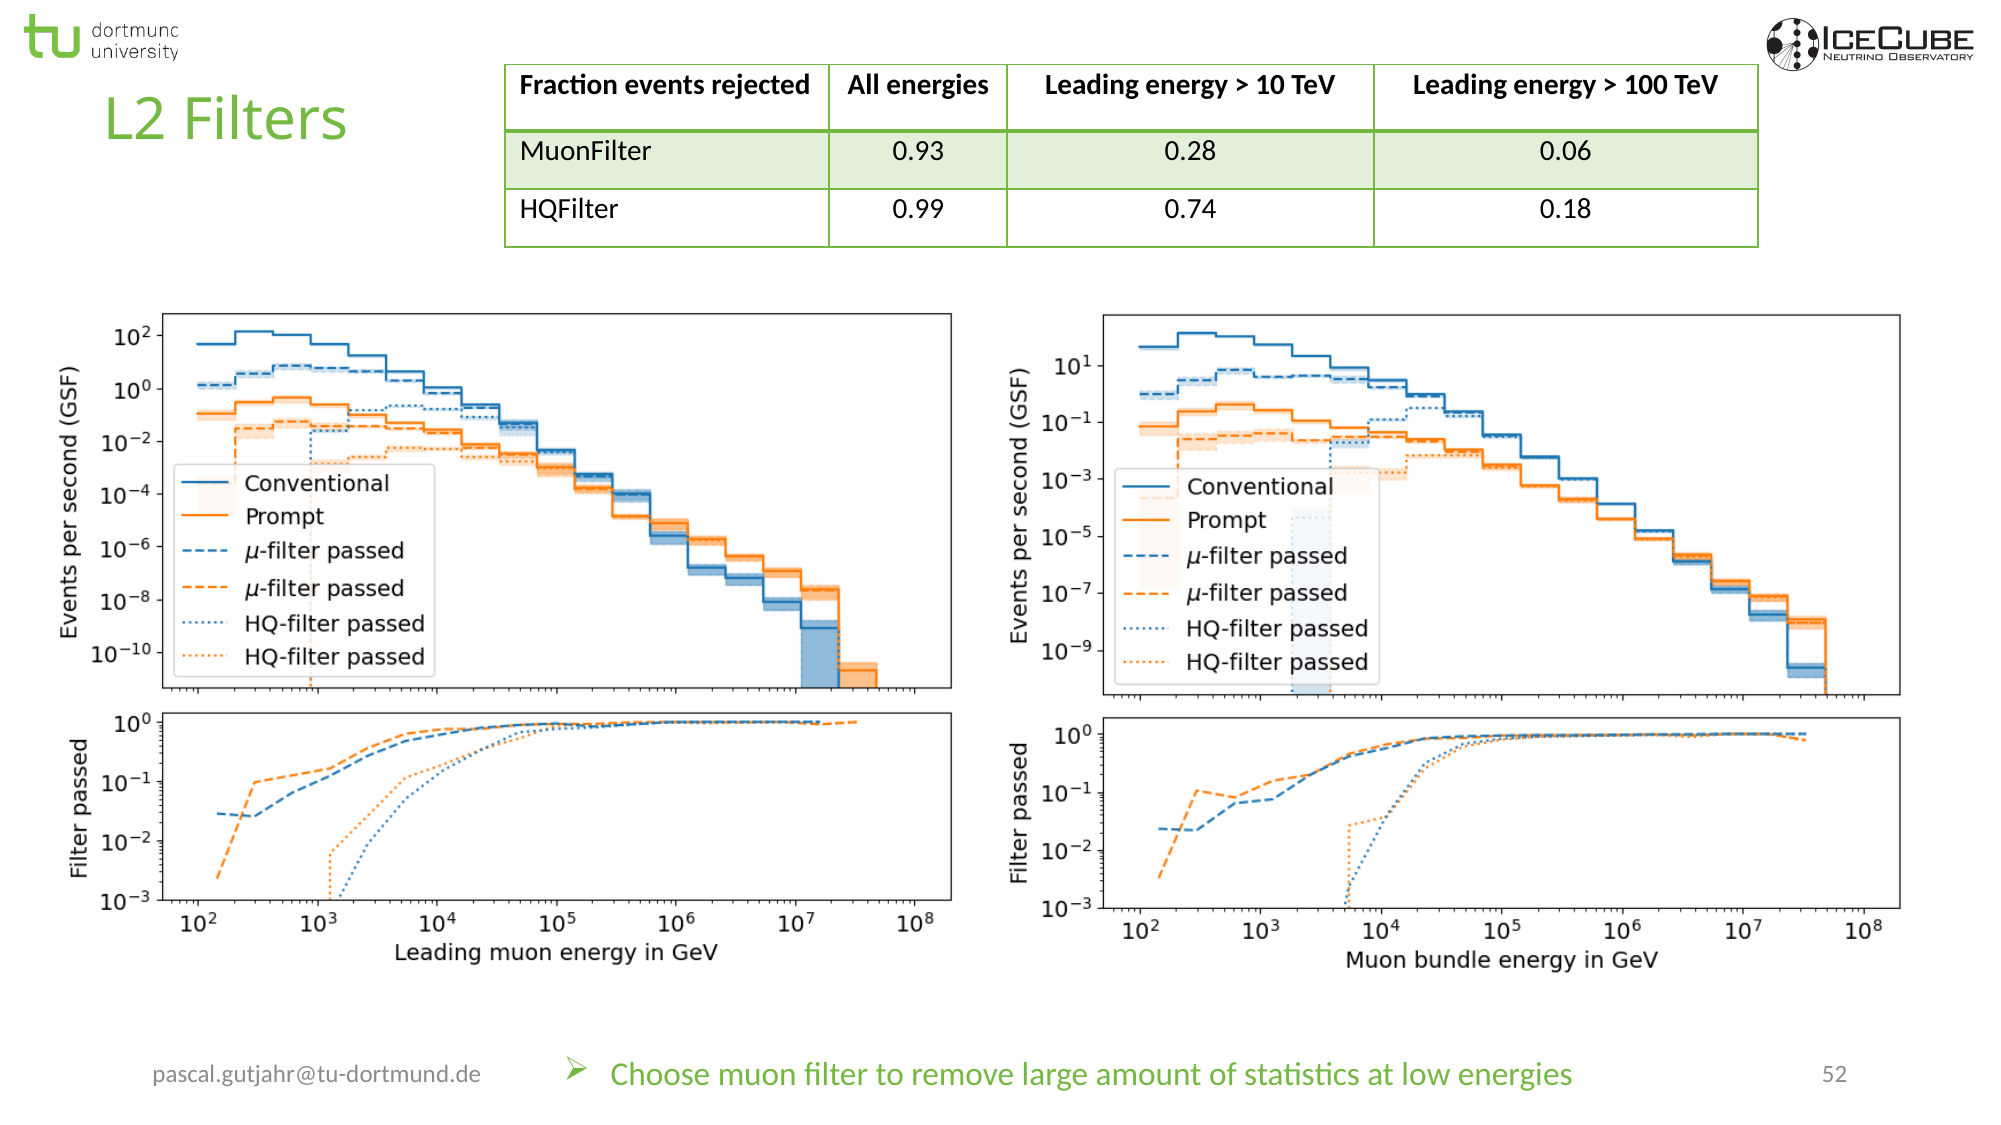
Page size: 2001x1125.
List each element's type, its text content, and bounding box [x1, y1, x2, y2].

table_cell 0.74 [1008, 190, 1373, 246]
picture [49, 303, 961, 975]
table_cell 0.18 [1375, 190, 1757, 246]
table_cell HQFilter [506, 190, 828, 246]
table_header Leading energy > 10 TeV [1008, 65, 1373, 129]
picture [999, 303, 1911, 985]
table_header Fraction events rejected [506, 65, 828, 129]
slide_number pascal.gutjahr@tu-dortmund.de [137, 1042, 588, 1103]
table_header Leading energy > 100 TeV [1375, 65, 1757, 129]
text_box Choose muon filter to remove large amount of statistics at low energies [548, 1044, 1772, 1100]
table_cell 0.99 [830, 190, 1006, 246]
table_header All energies [830, 65, 1006, 129]
table_cell 0.28 [1008, 133, 1373, 188]
slide_number 52 [1412, 1042, 1863, 1103]
table_cell MuonFilter [506, 133, 828, 188]
title L2 Filters [88, 59, 1977, 182]
table_cell 0.06 [1375, 133, 1757, 188]
table_cell 0.93 [830, 133, 1006, 188]
